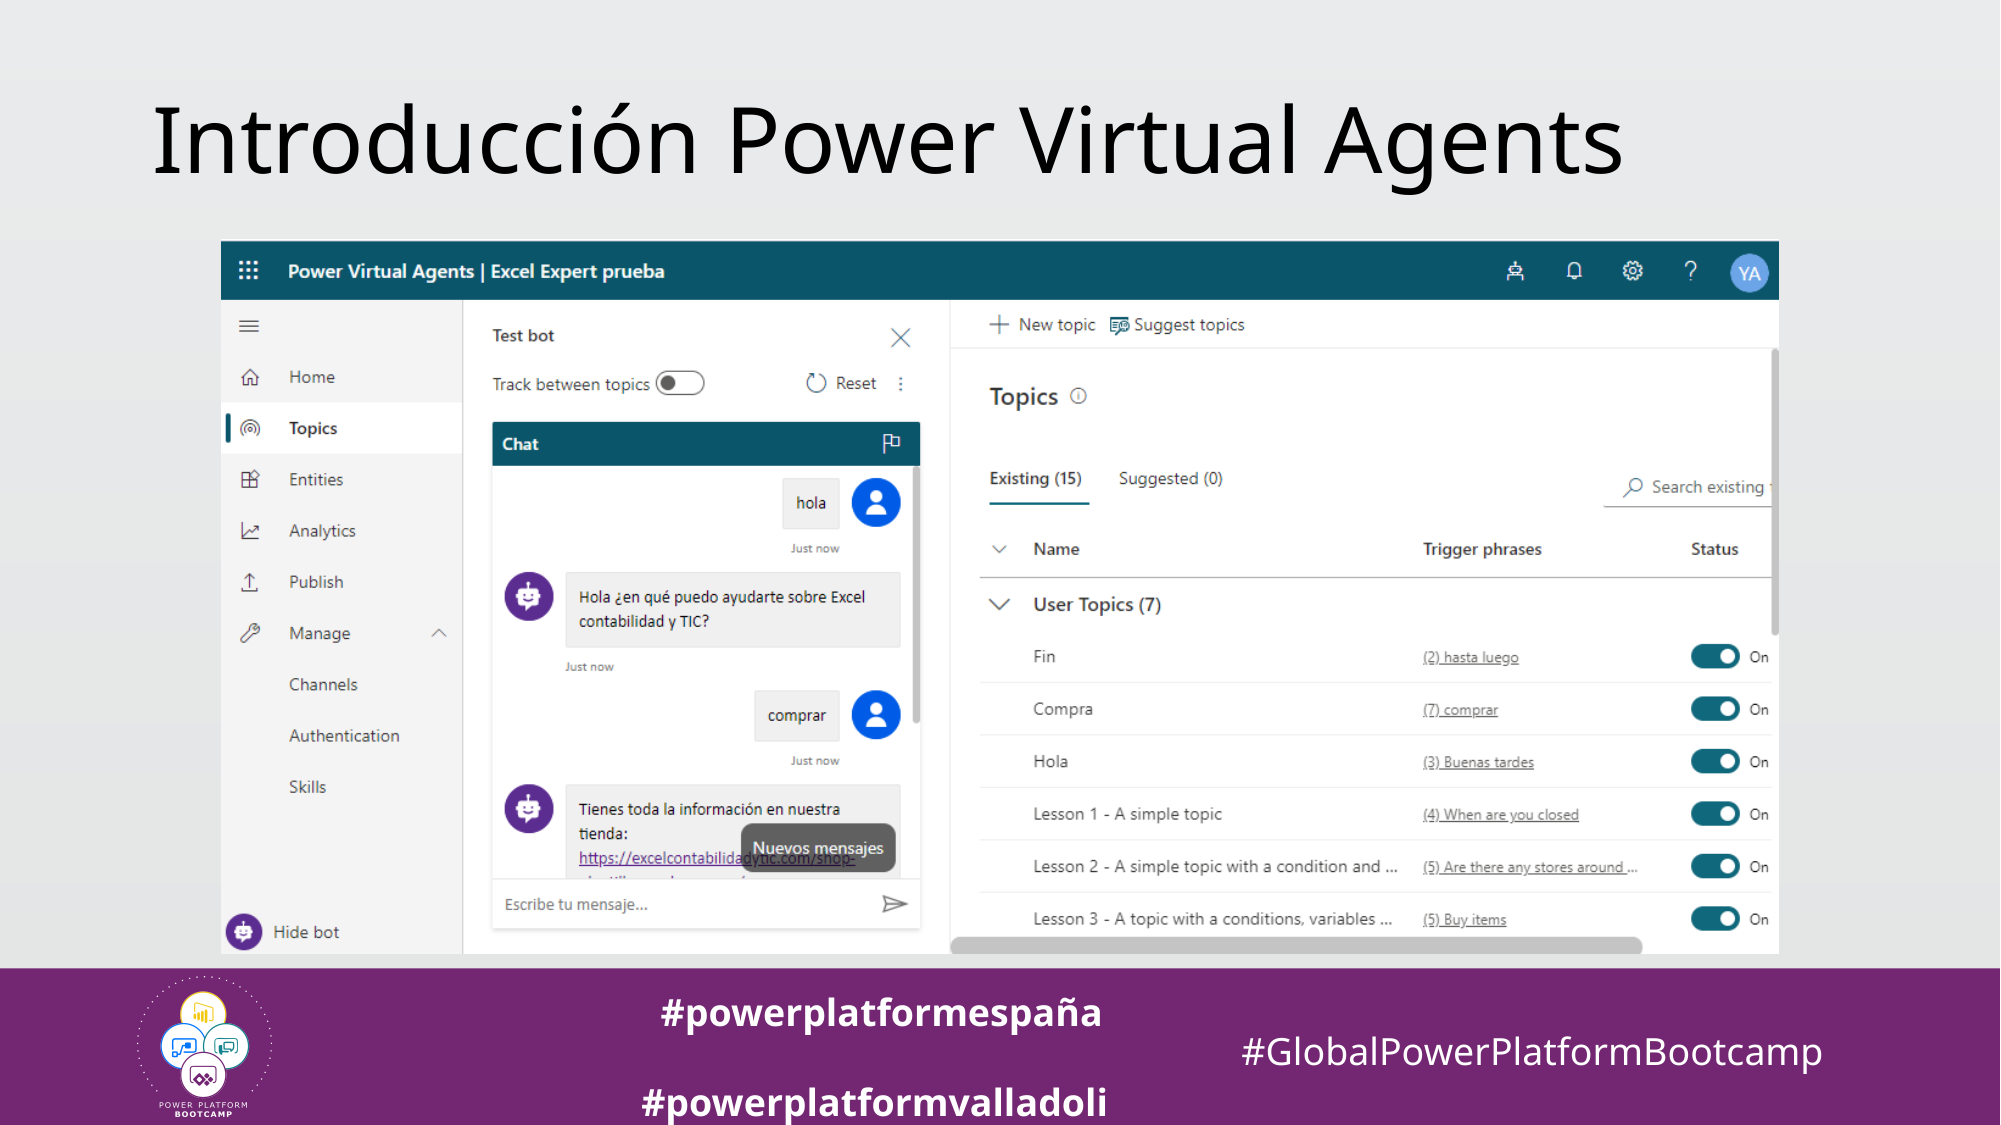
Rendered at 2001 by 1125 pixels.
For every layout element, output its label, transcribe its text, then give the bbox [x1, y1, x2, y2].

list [221, 239, 1779, 954]
title Introducción Power Virtual Agents [137, 59, 1863, 229]
text_box #powerplatformespaña #powerplatformvalladolid [626, 982, 1138, 1125]
picture [137, 976, 272, 1117]
